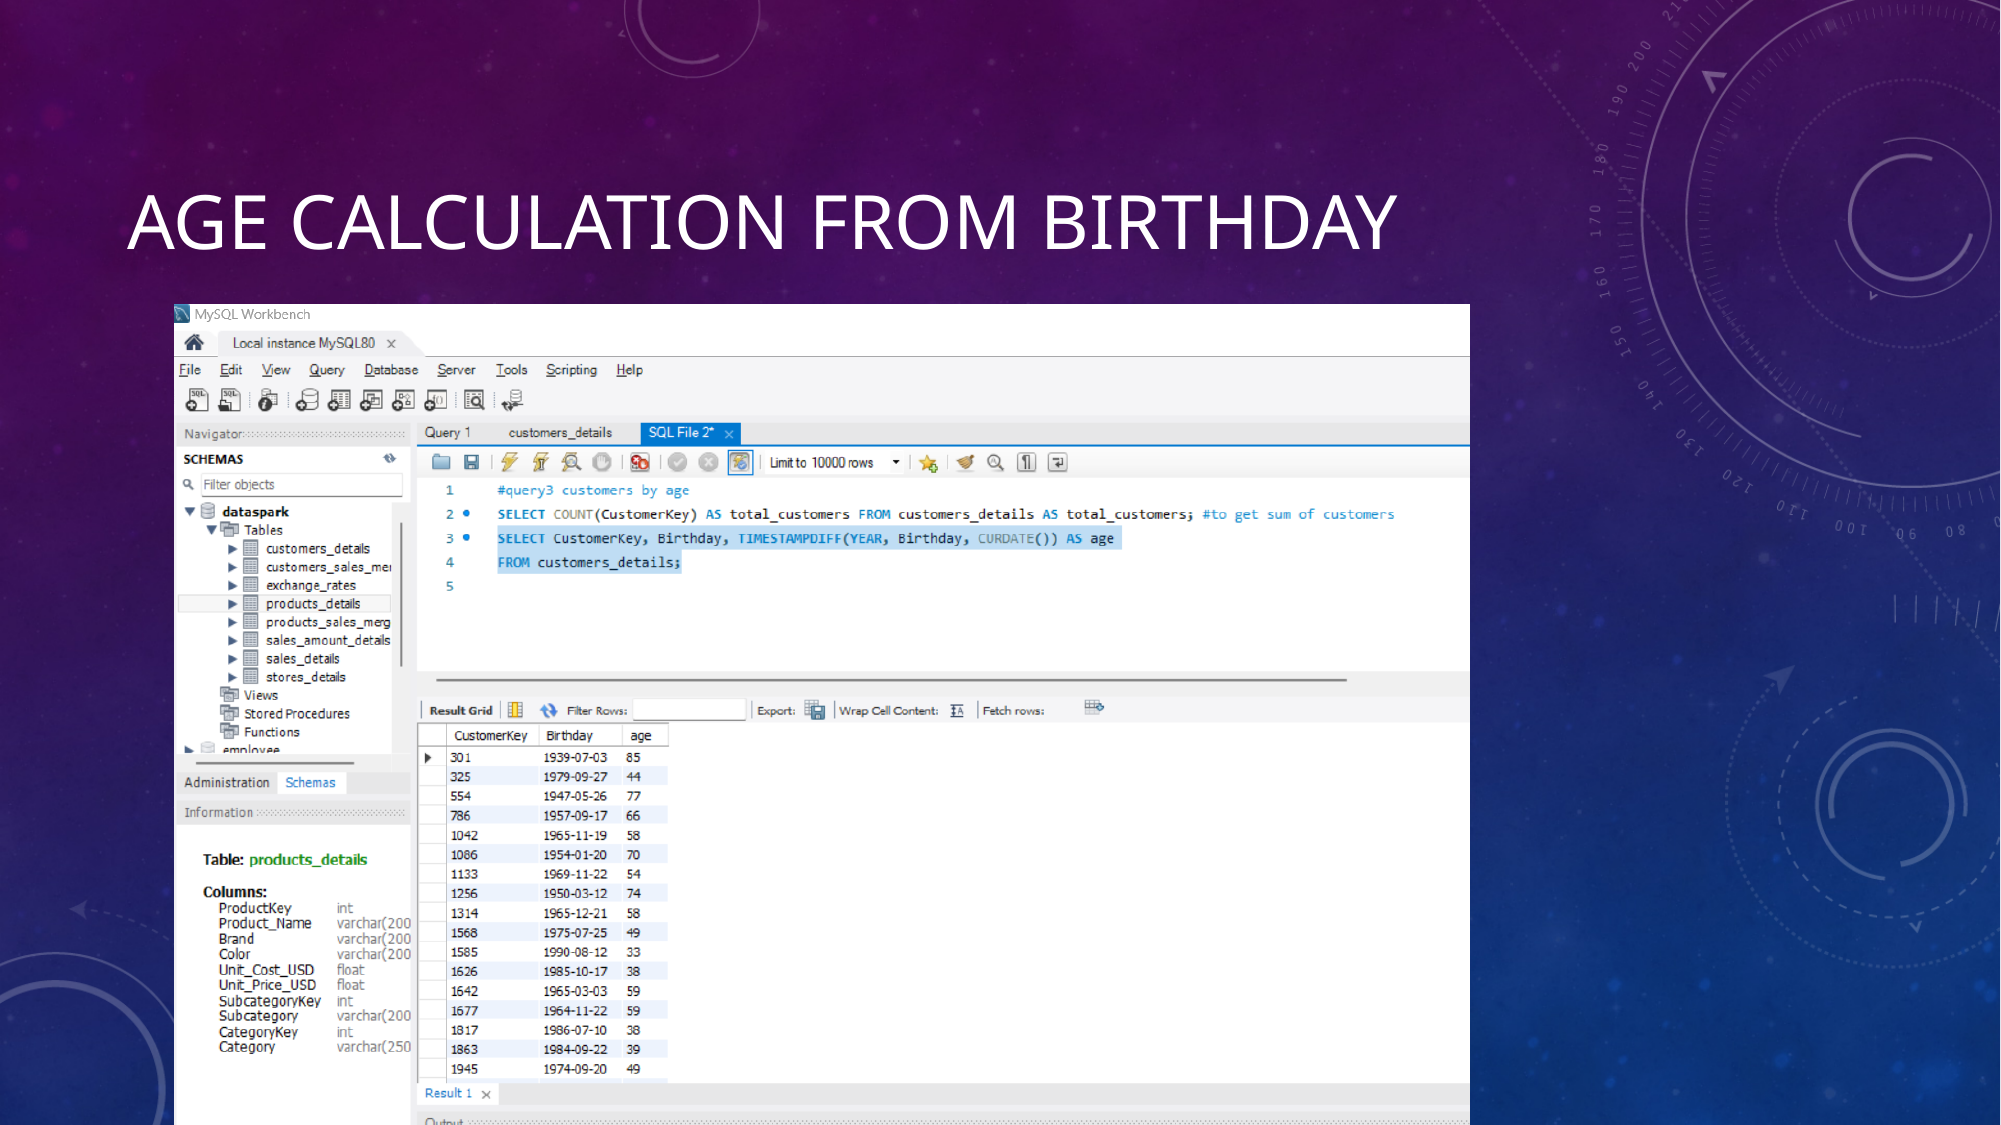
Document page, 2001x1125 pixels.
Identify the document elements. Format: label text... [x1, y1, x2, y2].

title Age calculation from Birthday [112, 99, 1775, 339]
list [173, 304, 1470, 1125]
picture [0, 0, 2001, 1125]
